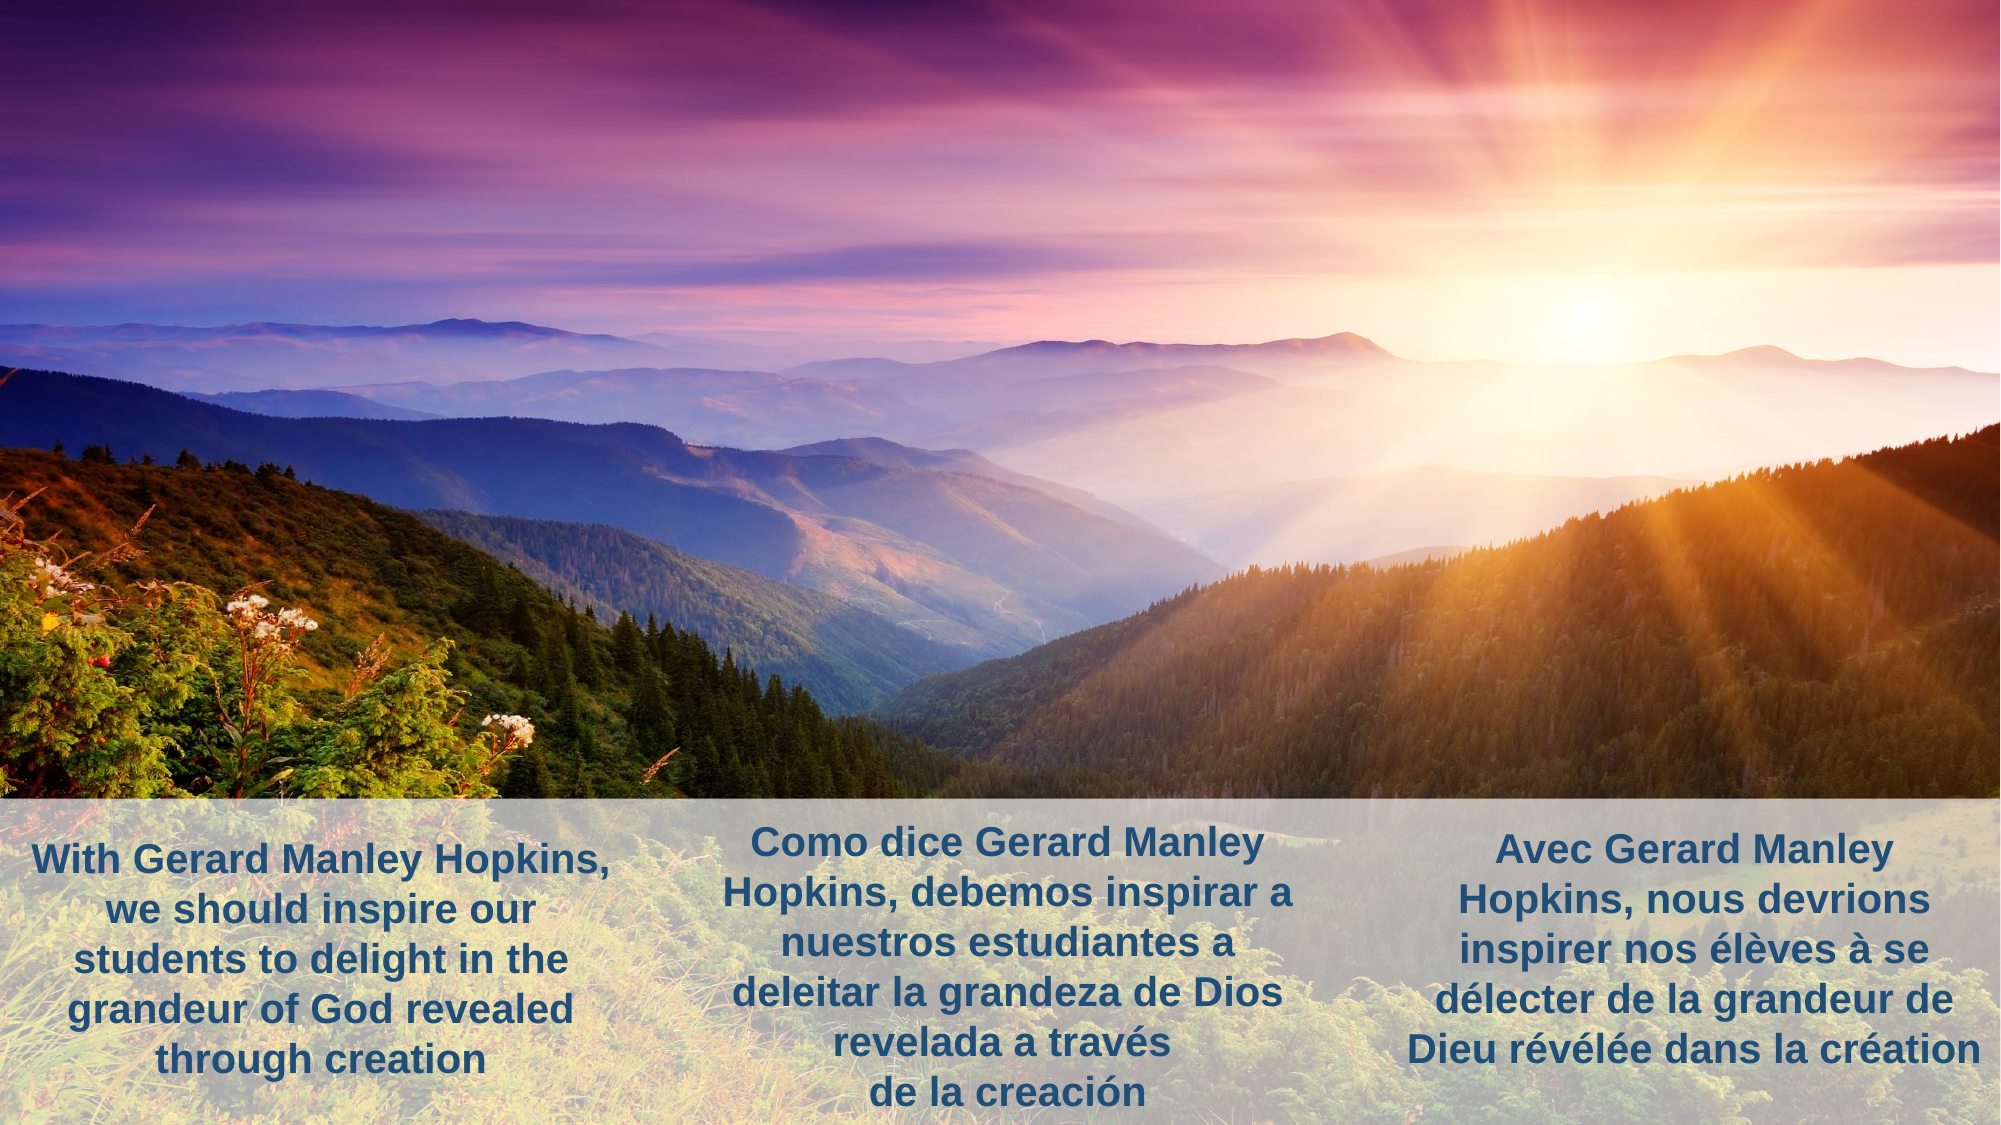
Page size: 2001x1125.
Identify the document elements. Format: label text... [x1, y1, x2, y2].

text_box Avec Gerard Manley Hopkins, nous devrions inspirer nos élèves à se délecter de la grandeur de Dieu révélée dans la création [1389, 814, 2000, 1080]
text_box [0, 798, 2000, 1125]
picture [0, 0, 2001, 1125]
text_box With Gerard Manley Hopkins, we should inspire our students to delight in the grandeur of God revealed through creation [15, 824, 627, 1090]
text_box Como dice Gerard Manley Hopkins, debemos inspirar a nuestros estudiantes a deleitar la grandeza de Dios revelada a través de la creación [702, 806, 1314, 1122]
